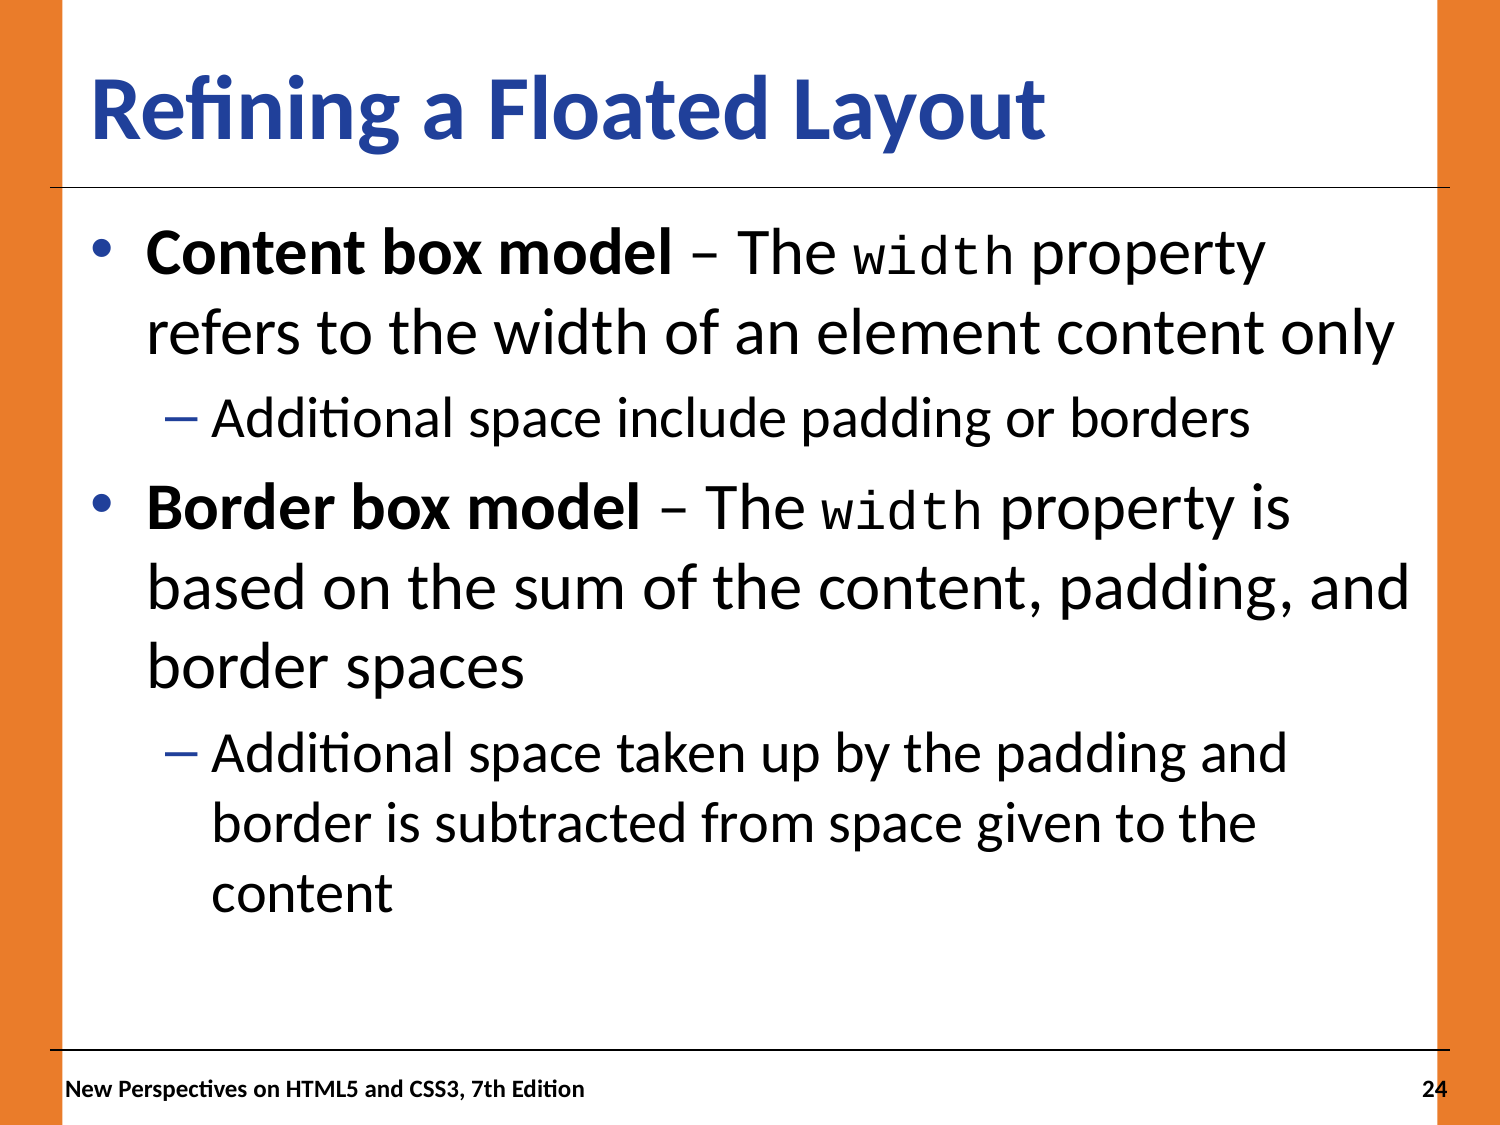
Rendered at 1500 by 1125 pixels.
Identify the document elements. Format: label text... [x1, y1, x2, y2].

title Refining a Floated Layout [74, 24, 1438, 181]
slide_number 24 [1374, 1050, 1463, 1125]
list Content box model – The width property refers to the width of an element content only Additional space include padding or borders Border box model – The width property is based on the sum of the content, padding, and border spaces Additional space taken up by the padding and border is subtracted from space given to the content [74, 199, 1438, 1006]
footer New Perspectives on HTML5 and CSS3, 7th Edition [50, 1050, 1374, 1125]
